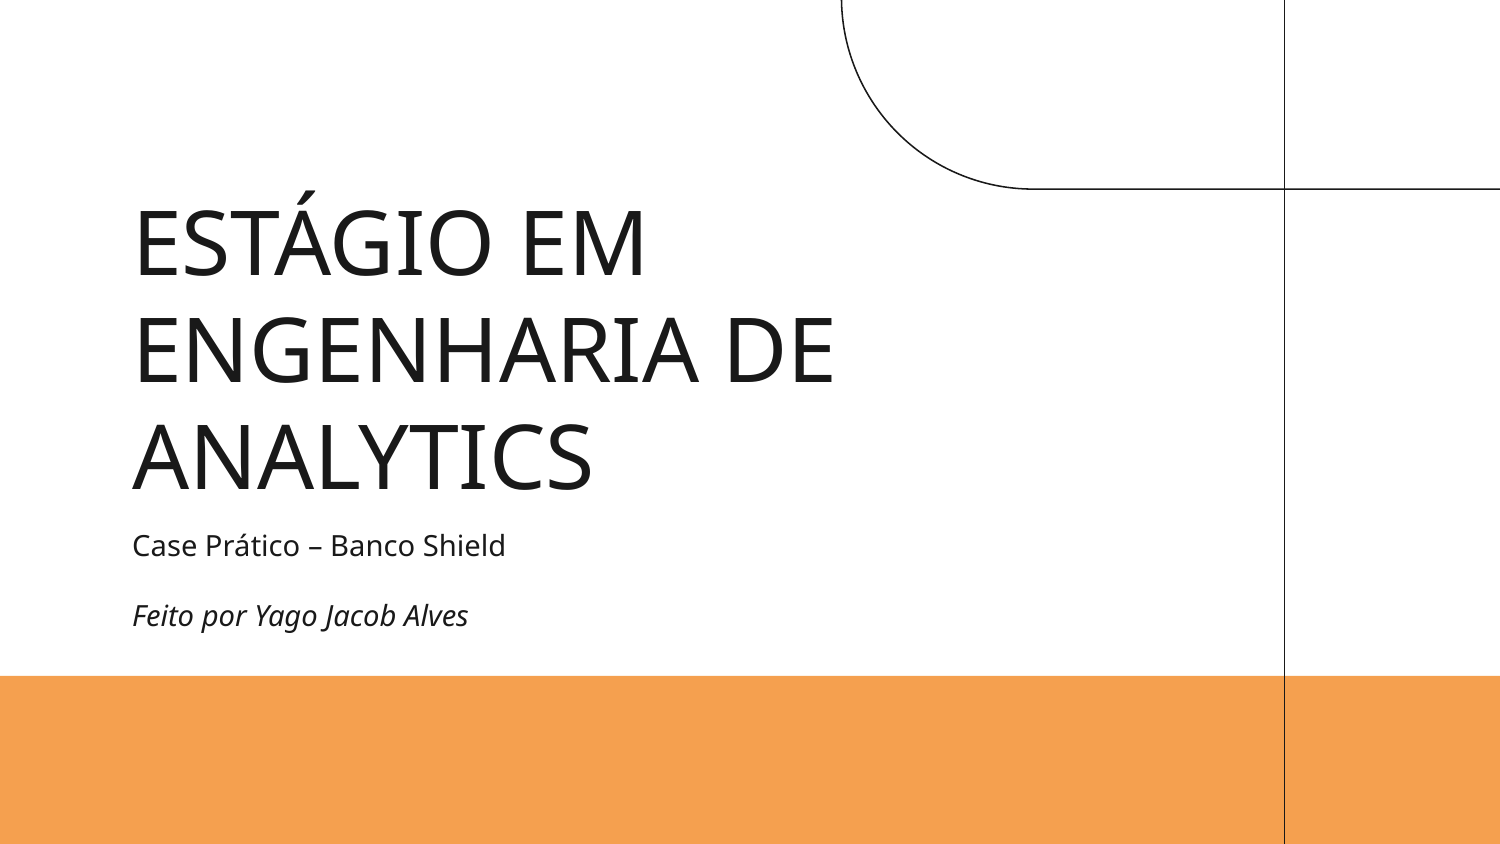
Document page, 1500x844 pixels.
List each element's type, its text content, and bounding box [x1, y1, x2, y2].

title ESTÁGIO EM ENGENHARIA DE ANALYTICS [116, 165, 1180, 523]
subtitle Case Prático – Banco Shield Feito por Yago Jacob Alves [116, 512, 1159, 576]
